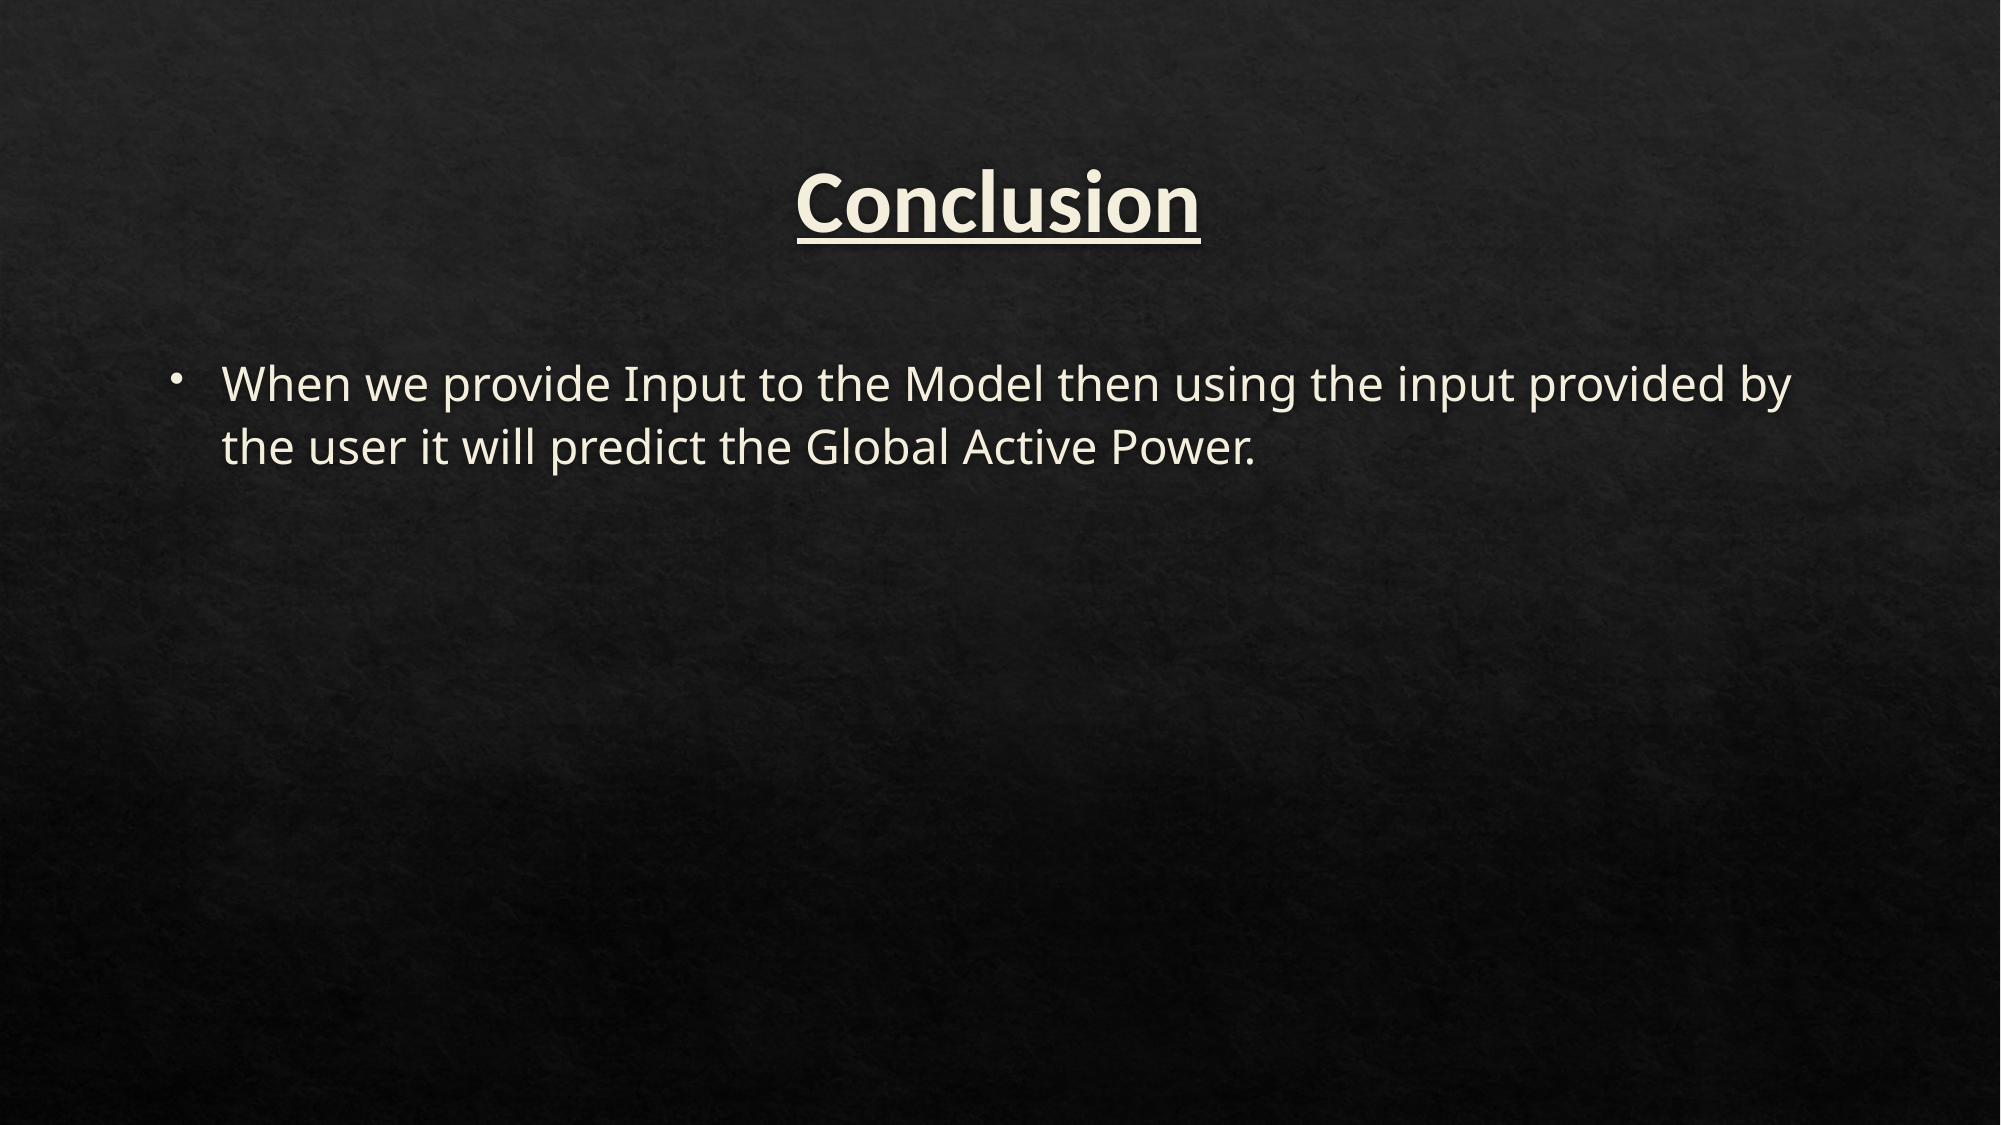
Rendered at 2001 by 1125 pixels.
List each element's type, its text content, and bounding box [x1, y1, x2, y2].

list When we provide Input to the Model then using the input provided by the user it will predict the Global Active Power. [149, 340, 1849, 950]
title Conclusion [149, 99, 1849, 307]
